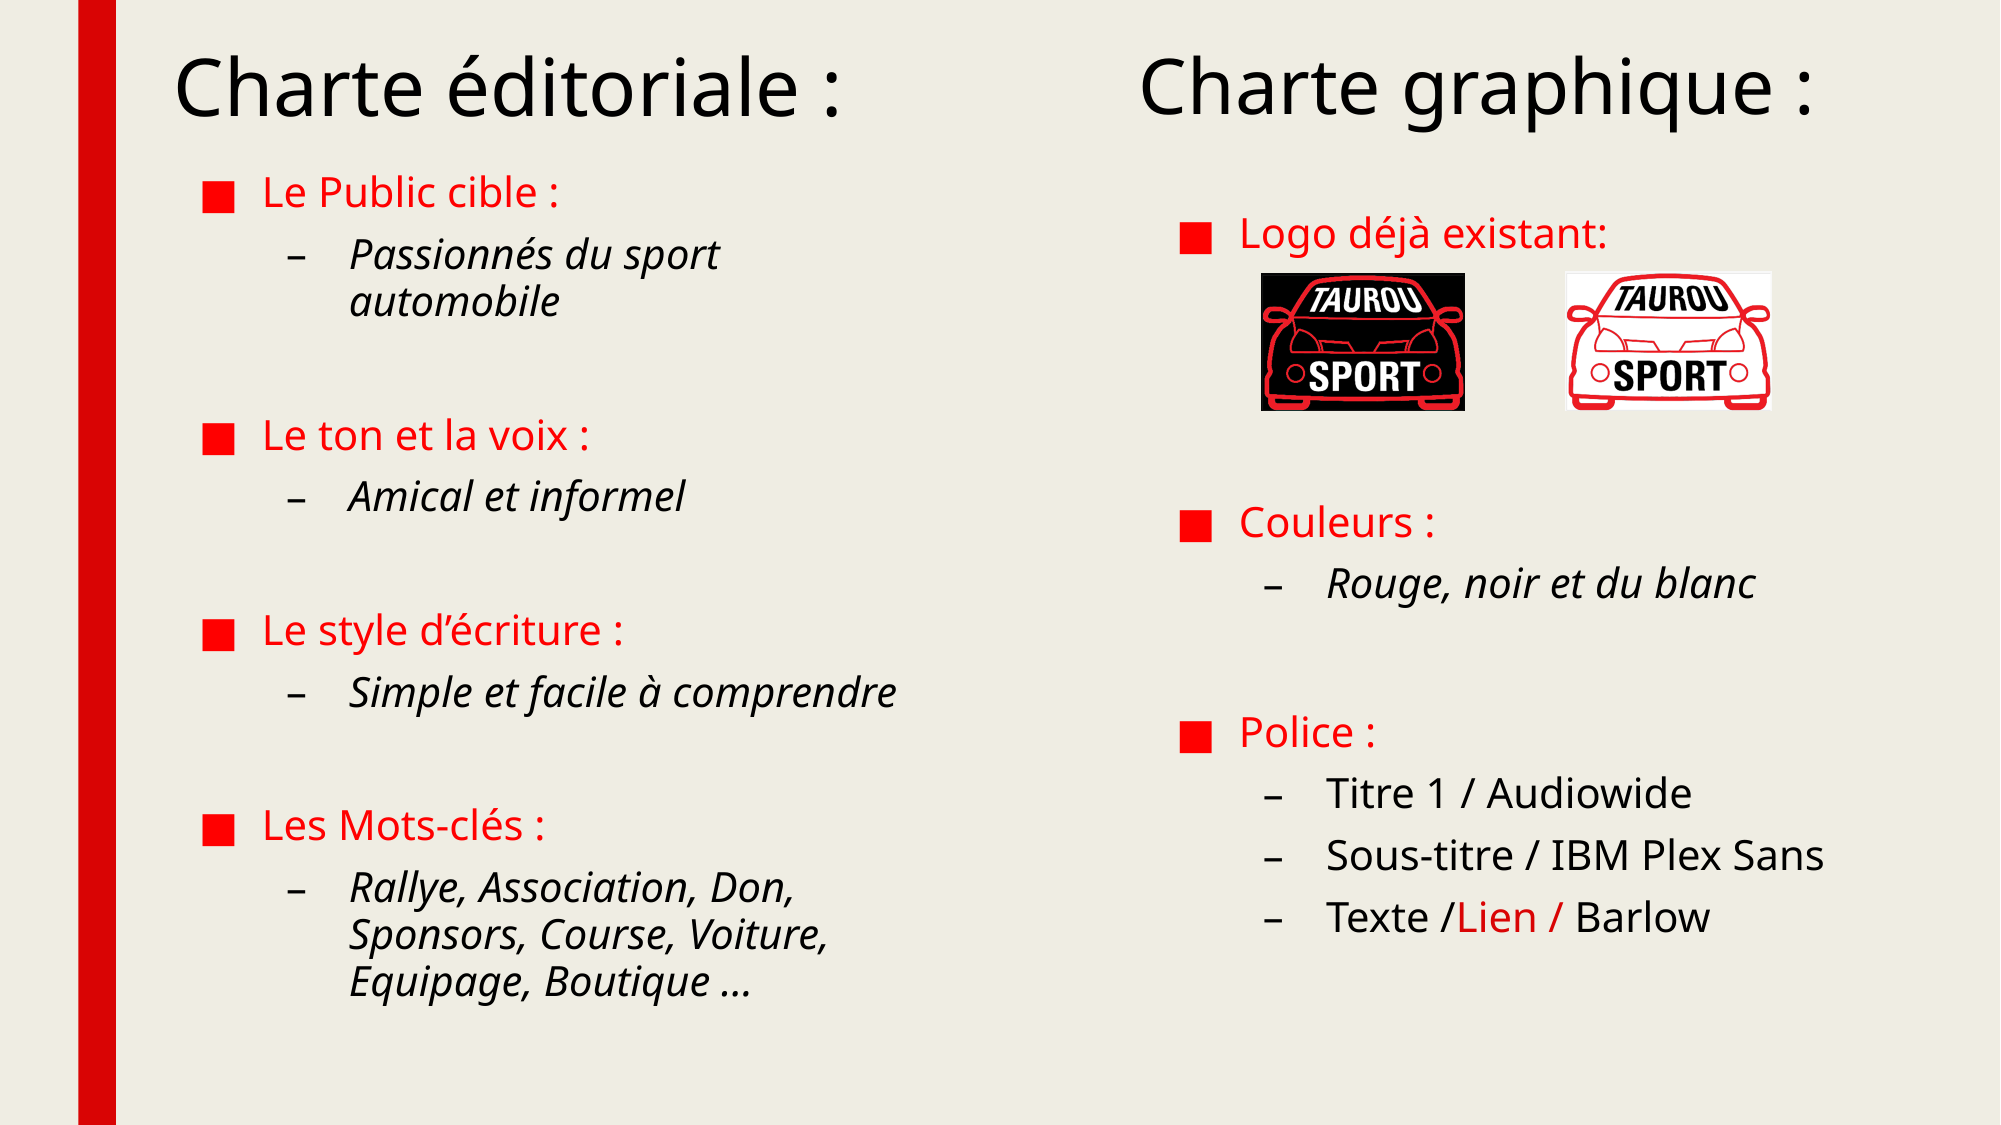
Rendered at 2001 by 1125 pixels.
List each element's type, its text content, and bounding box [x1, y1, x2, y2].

list Logo déjà existant: Couleurs : Rouge, noir et du blanc Police : Titre 1 / Audiowide Sous-titre / IBM Plex Sans Texte /Lien / Barlow [1161, 203, 1907, 1068]
text_box Le Public cible : Passionnés du sport automobile Le ton et la voix : Amical et informel Le style d’écriture : Simple et facile à comprendre Les Mots-clés : Rallye, Association, Don, Sponsors, Course, Voiture, Equipage, Boutique … [183, 162, 930, 1050]
picture [1564, 271, 1772, 411]
text_box Charte graphique : [1123, 41, 1841, 160]
title Charte éditoriale : [158, 40, 876, 160]
picture [1261, 273, 1465, 411]
